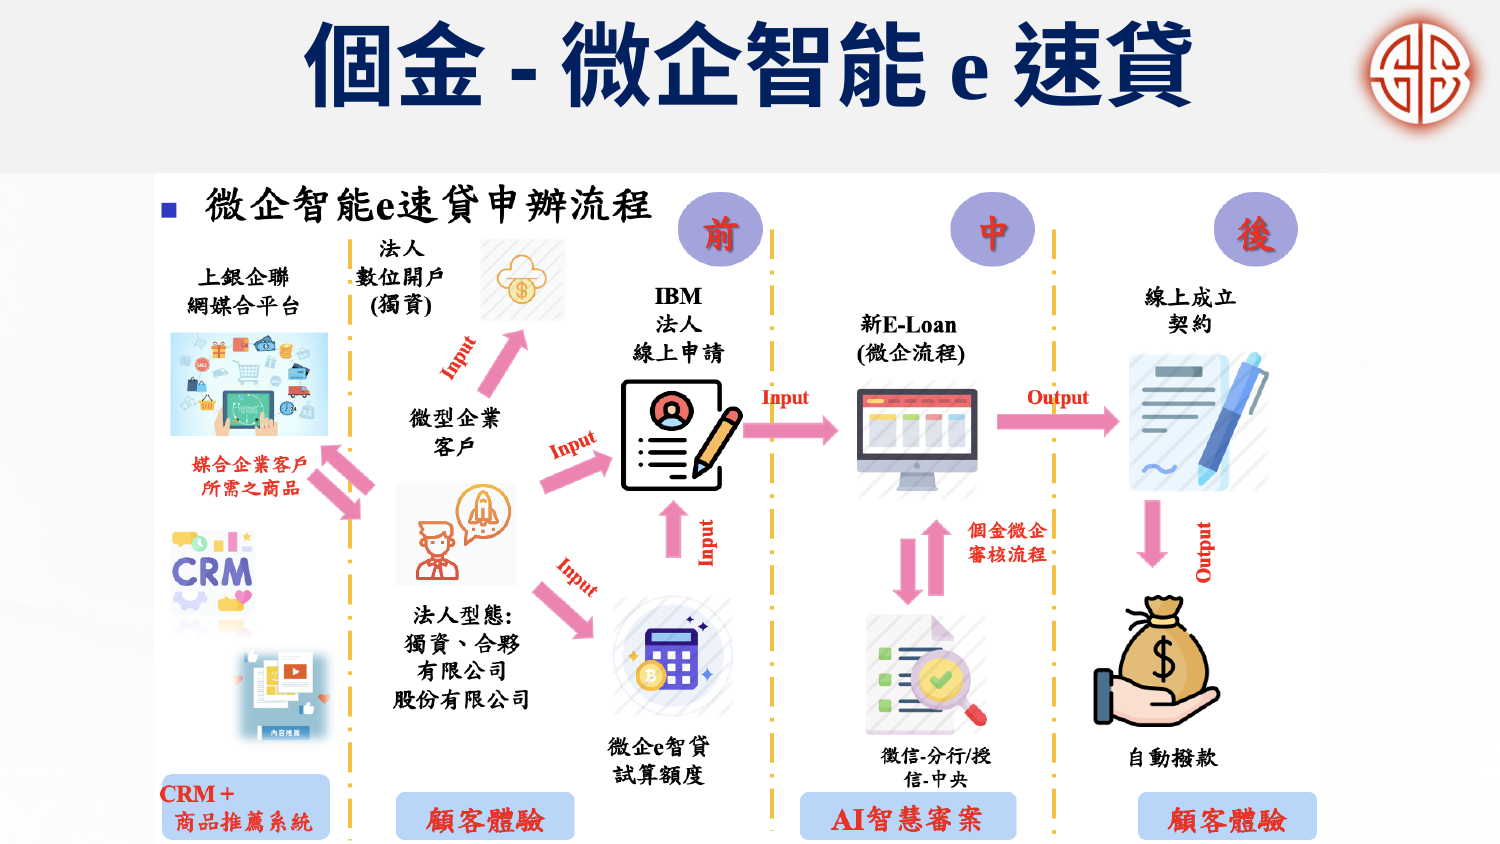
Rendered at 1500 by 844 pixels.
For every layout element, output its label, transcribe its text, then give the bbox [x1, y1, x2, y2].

picture [1342, 0, 1497, 151]
picture [0, 173, 1500, 844]
list 個金-微企智能e速貸 [0, 15, 1337, 111]
